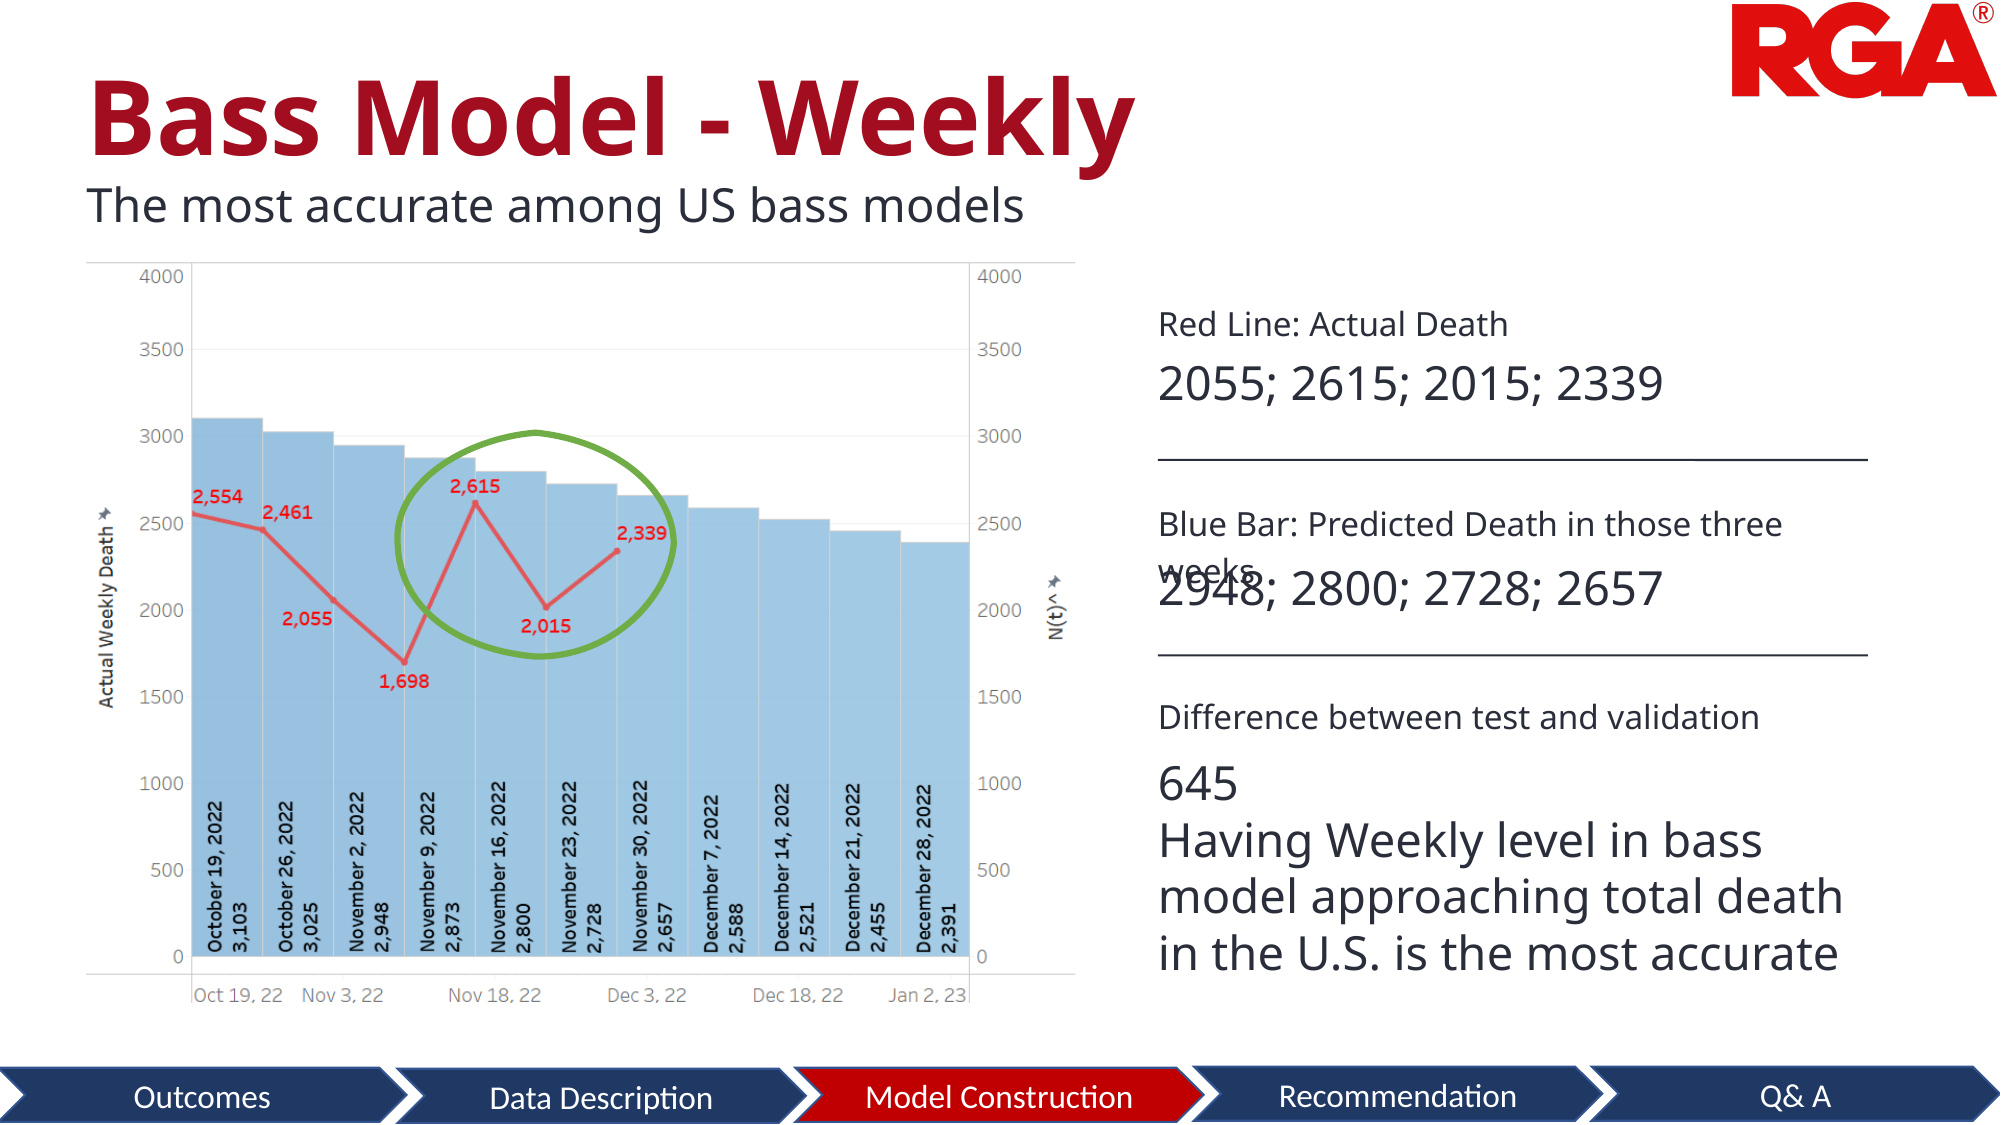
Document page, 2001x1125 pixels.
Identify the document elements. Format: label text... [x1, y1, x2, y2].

text_box Outcomes [0, 1066, 408, 1123]
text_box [86, 34, 1652, 296]
text_box Model Construction [792, 1066, 1206, 1123]
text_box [1157, 295, 1889, 987]
text_box Q& A [1589, 1065, 2000, 1122]
text_box Data Description [395, 1067, 808, 1124]
picture [1729, 0, 2000, 101]
text_box Recommendation [1191, 1065, 1604, 1122]
picture [86, 256, 1095, 1028]
